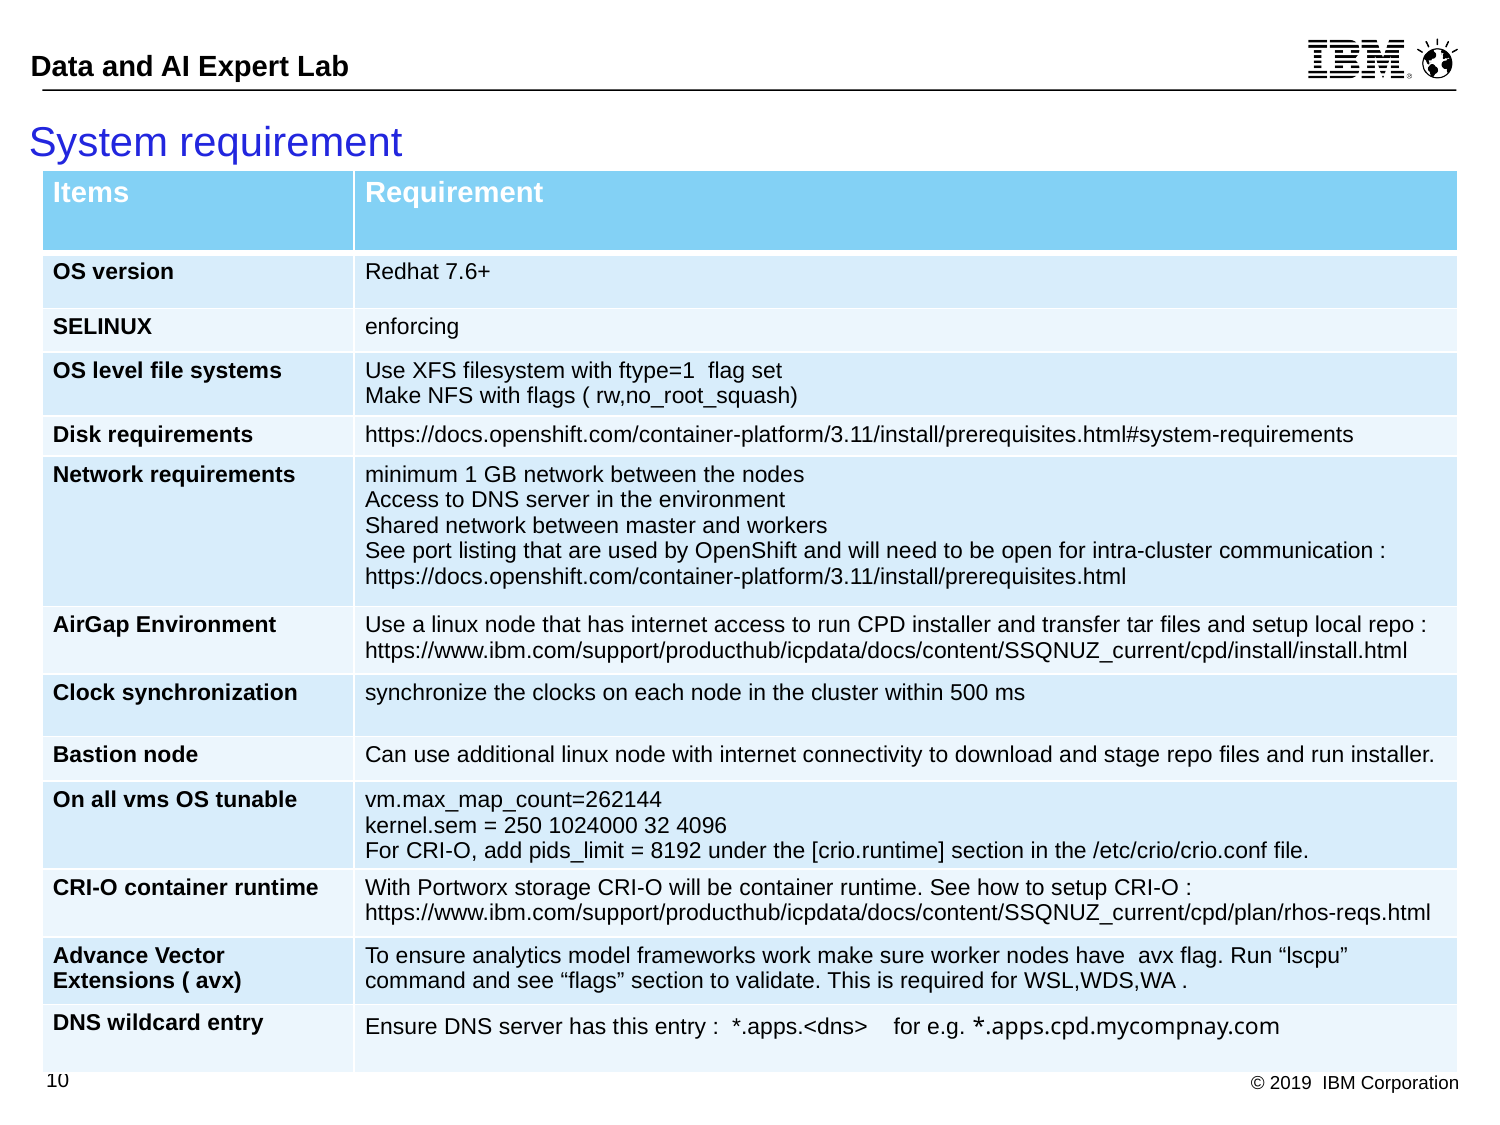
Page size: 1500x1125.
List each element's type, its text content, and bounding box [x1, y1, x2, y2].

table_cell Bastion node [43, 737, 353, 780]
table_cell vm.max_map_count=262144 kernel.sem = 250 1024000 32 4096 For CRI-O, add pids_limit = 8192 under the [crio.runtime] section in the /etc/crio/crio.conf file. [355, 782, 1457, 868]
table_cell Network requirements [43, 457, 353, 606]
table_cell enforcing [355, 309, 1457, 351]
title System requirement [28, 107, 1394, 216]
table_cell With Portworx storage CRI-O will be container runtime. See how to setup CRI-O : https://www.ibm.com/support/producthub/icpdata/docs/content/SSQNUZ_current/cpd/plan/rhos-reqs.html [355, 870, 1457, 936]
table_cell Redhat 7.6+ [355, 256, 1457, 308]
picture [1294, 24, 1469, 91]
table_cell Disk requirements [43, 417, 353, 455]
table_header Requirement [355, 171, 1457, 250]
table_cell Clock synchronization [43, 675, 353, 736]
table_cell Ensure DNS server has this entry : *.apps.<dns> for e.g. *.apps.cpd.mycompnay.com [355, 1005, 1457, 1072]
table_cell Use XFS filesystem with ftype=1 flag set Make NFS with flags ( rw,no_root_squash) [355, 353, 1457, 415]
table_cell Use a linux node that has internet access to run CPD installer and transfer tar files and setup local repo : https://www.ibm.com/support/producthub/icpdata/docs/content/SSQNUZ_current/cpd/install/install.html [355, 607, 1457, 673]
table_cell To ensure analytics model frameworks work make sure worker nodes have avx flag. Run “lscpu” command and see “flags” section to validate. This is required for WSL,WDS,WA . [355, 938, 1457, 1004]
table_cell OS version [43, 256, 353, 308]
table_cell OS level file systems [43, 353, 353, 415]
table_cell AirGap Environment [43, 607, 353, 673]
table_cell synchronize the clocks on each node in the cluster within 500 ms [355, 675, 1457, 736]
table_cell CRI-O container runtime [43, 870, 353, 936]
table_cell minimum 1 GB network between the nodes Access to DNS server in the environment Shared network between master and workers See port listing that are used by OpenShift and will need to be open for intra-cluster communication : https://docs.openshift.com/container-platform/3.11/install/prerequisites.html [355, 457, 1457, 606]
table_cell https://docs.openshift.com/container-platform/3.11/install/prerequisites.html#system-requirements [355, 417, 1457, 455]
table_header Items [43, 171, 353, 250]
table_cell Can use additional linux node with internet connectivity to download and stage repo files and run installer. [355, 737, 1457, 780]
table_cell Advance Vector Extensions ( avx) [43, 938, 353, 1004]
table_cell DNS wildcard entry [43, 1005, 353, 1072]
table_cell On all vms OS tunable [43, 782, 353, 868]
table_cell SELINUX [43, 309, 353, 351]
